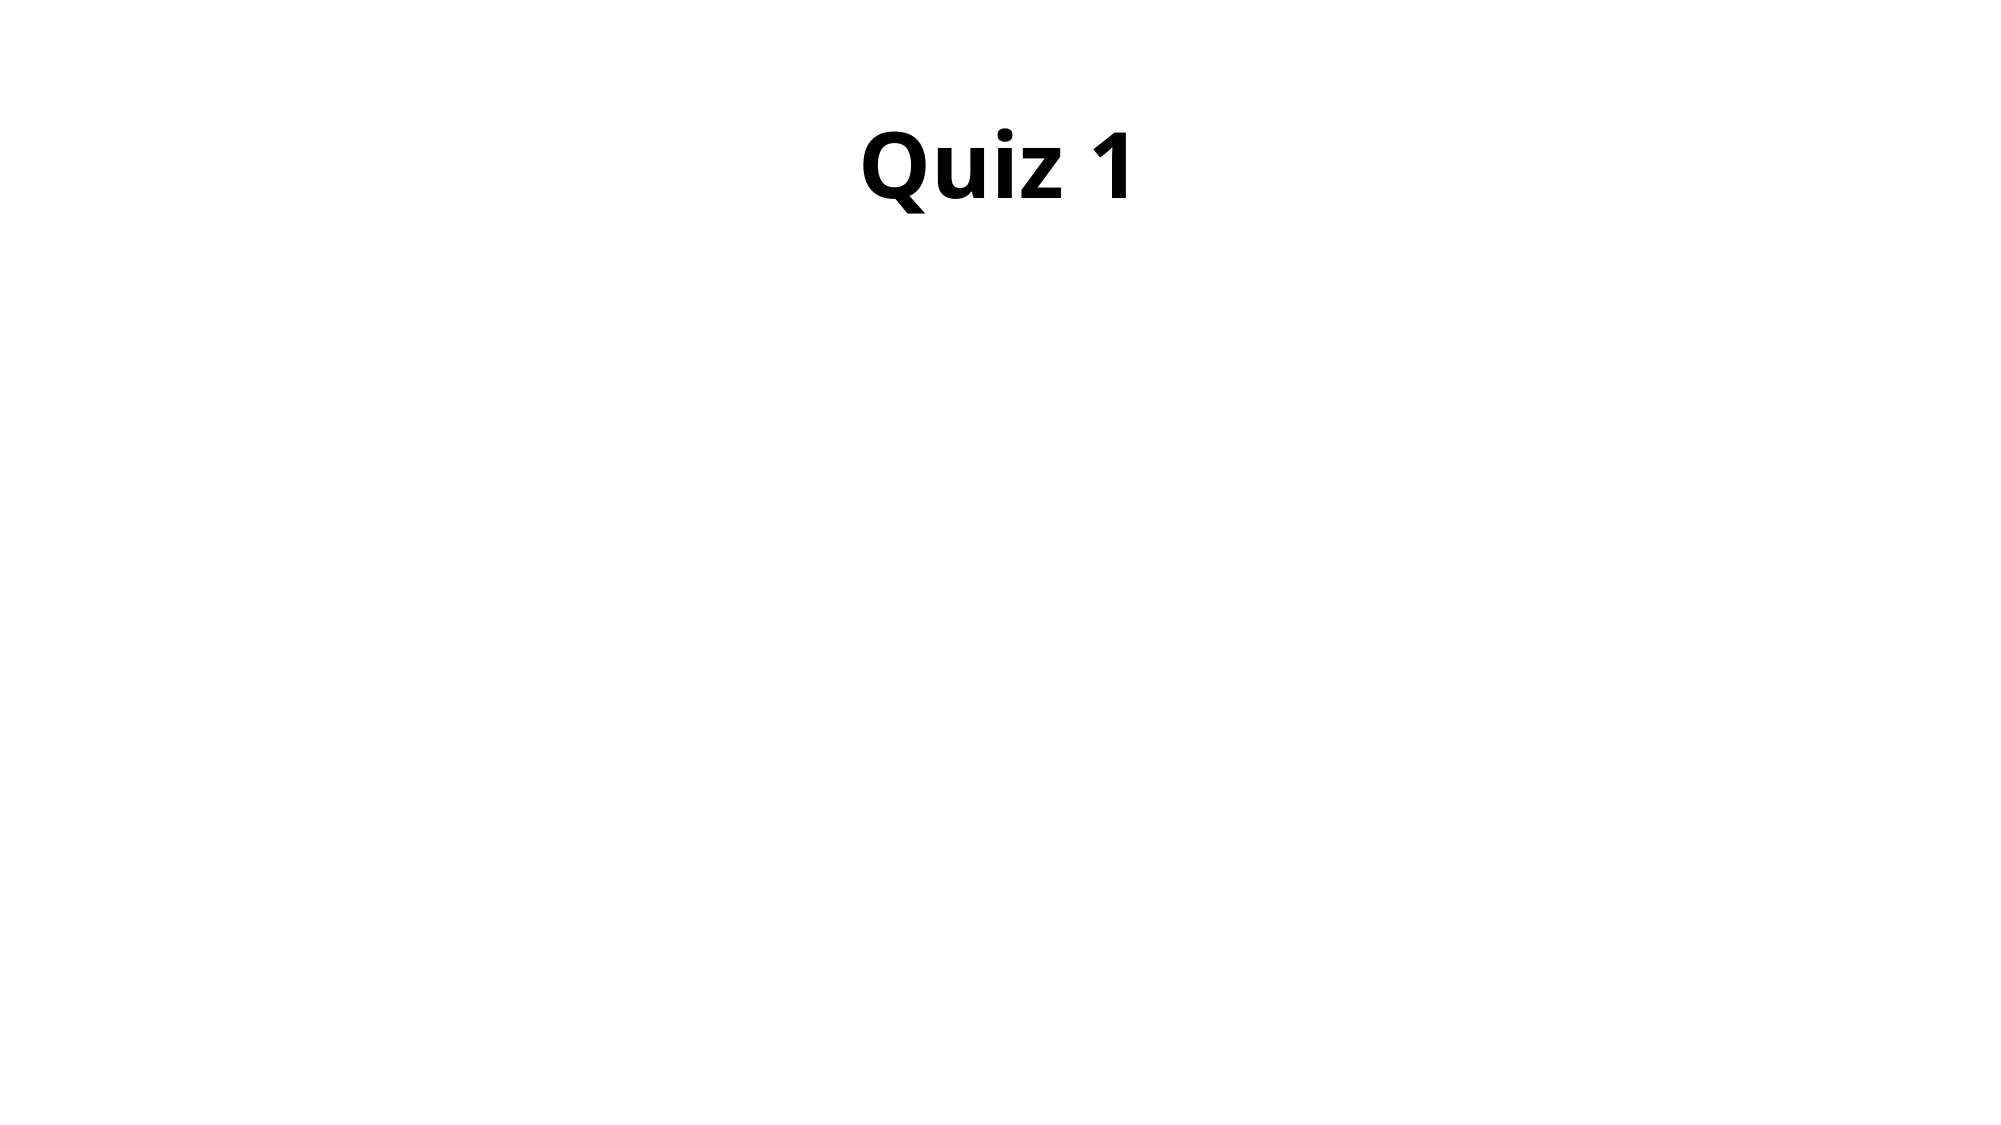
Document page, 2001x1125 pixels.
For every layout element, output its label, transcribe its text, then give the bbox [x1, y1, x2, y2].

title Quiz 1 [137, 59, 1863, 278]
